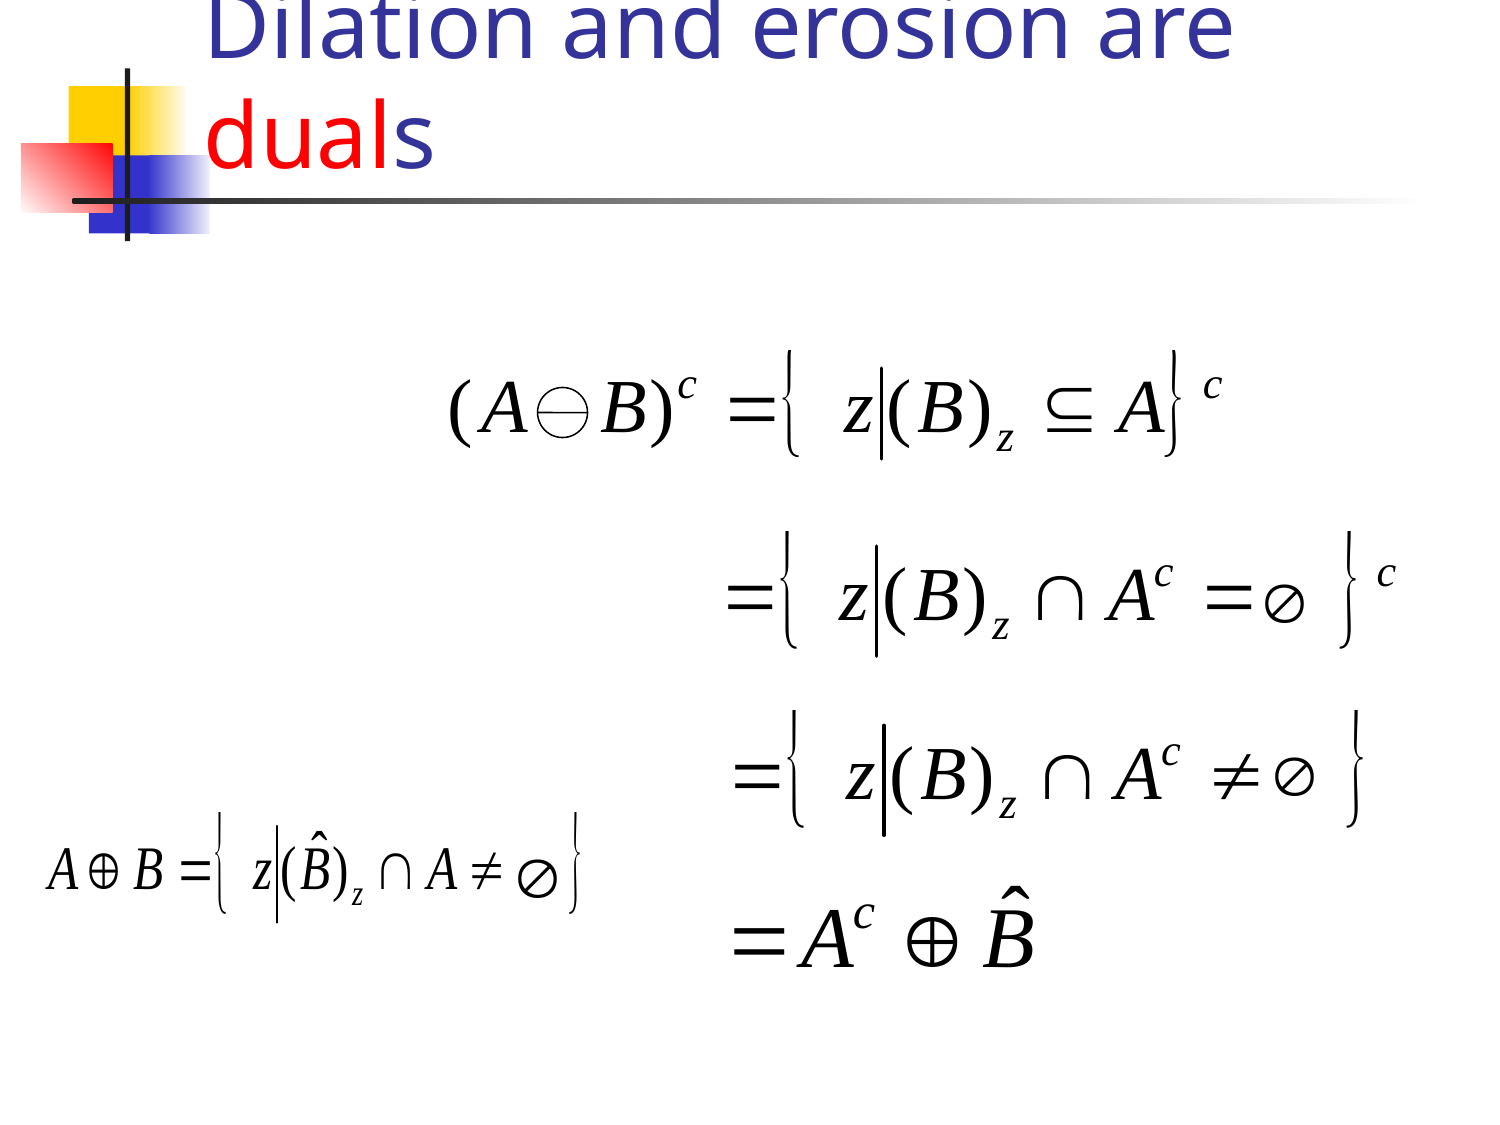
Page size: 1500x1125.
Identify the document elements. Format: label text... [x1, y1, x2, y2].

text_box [712, 866, 1051, 990]
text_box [715, 710, 1376, 851]
title Dilation and erosion are duals [188, 7, 1468, 195]
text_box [437, 349, 1238, 478]
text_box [37, 812, 588, 937]
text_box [707, 530, 1413, 672]
